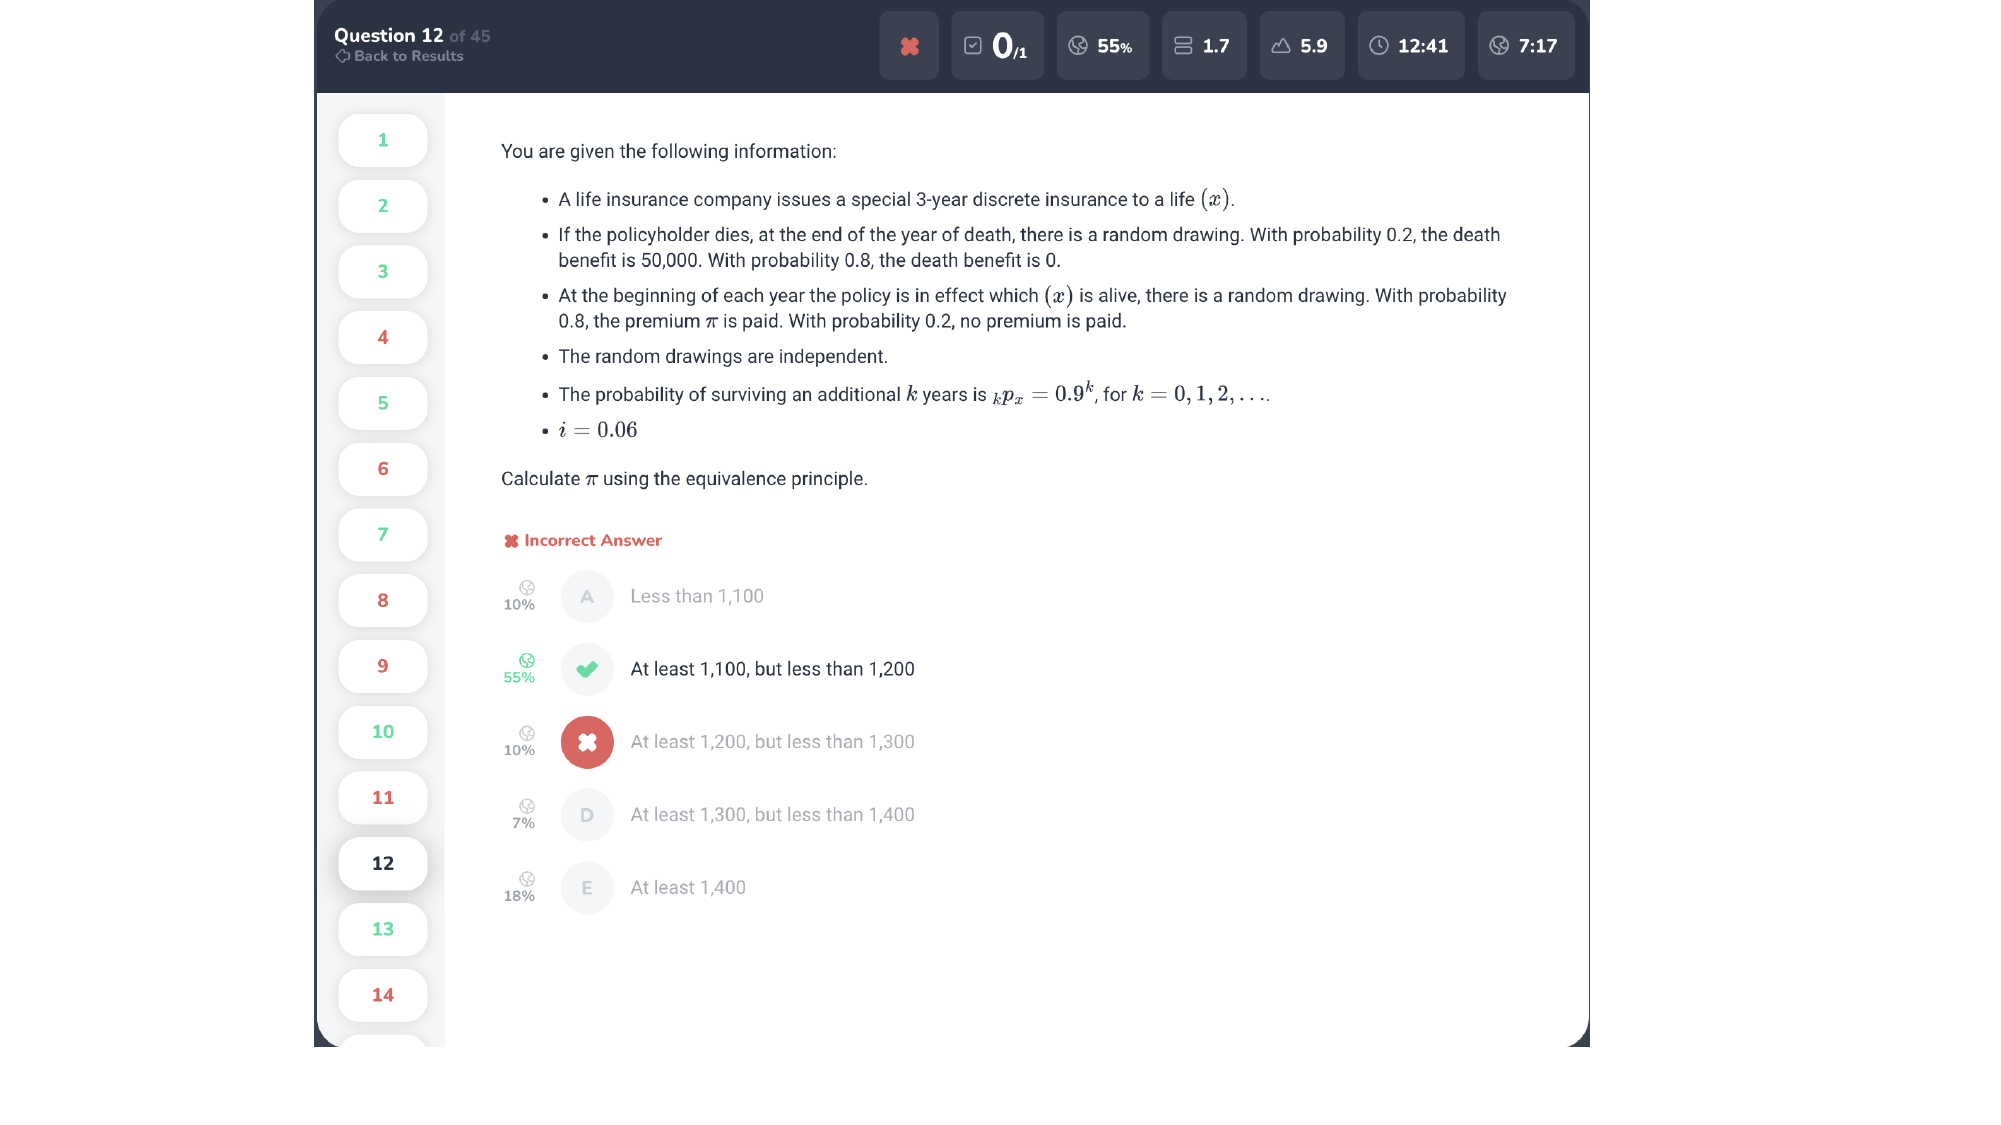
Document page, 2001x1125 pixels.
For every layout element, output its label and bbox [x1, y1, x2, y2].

picture [313, 0, 1590, 1047]
